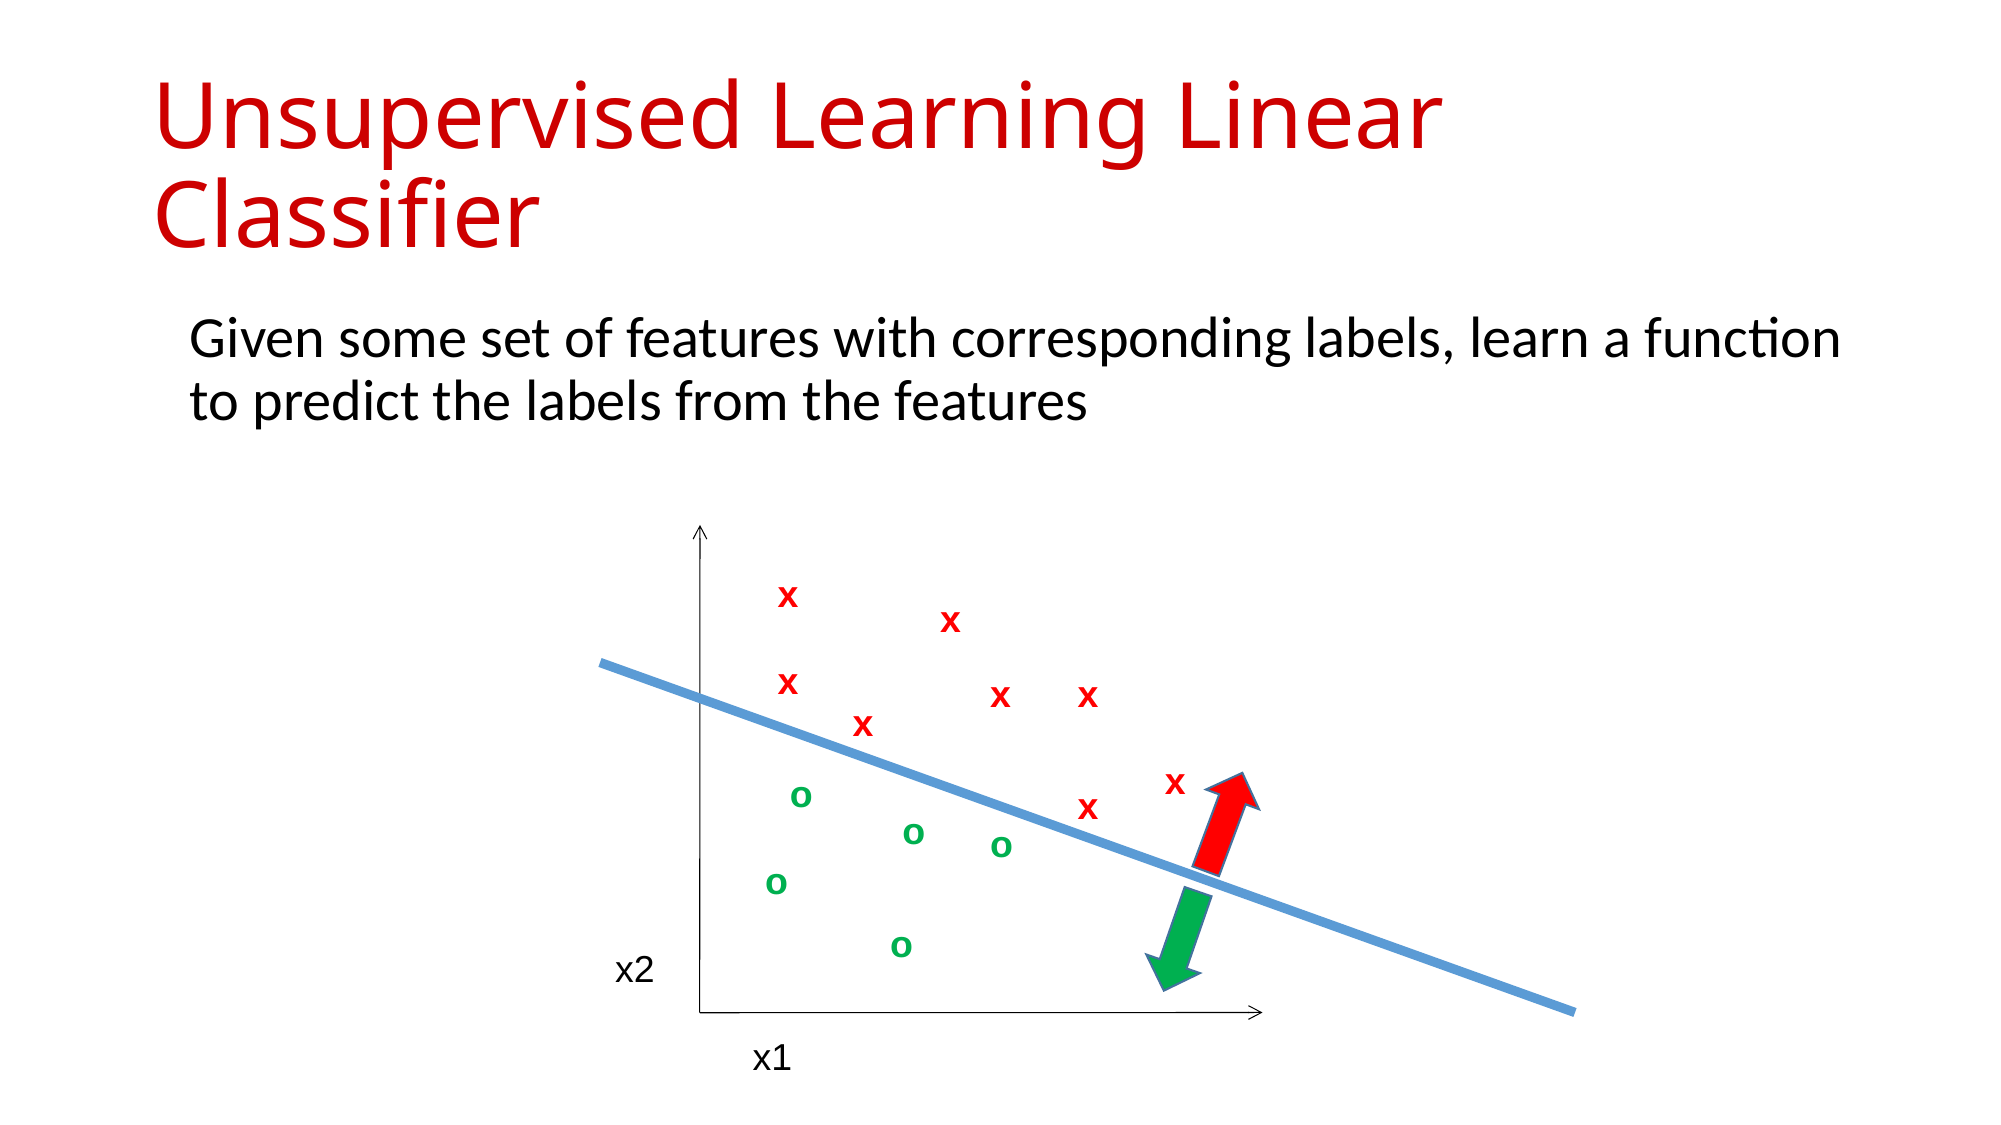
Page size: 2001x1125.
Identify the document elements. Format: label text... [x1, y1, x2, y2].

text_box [599, 662, 1575, 1013]
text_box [599, 524, 1263, 662]
title Unsupervised Learning Linear Classifier [137, 59, 1863, 278]
list Given some set of features with corresponding labels, learn a function to predict the labels from the features [137, 299, 1863, 1014]
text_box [599, 1013, 1263, 1086]
